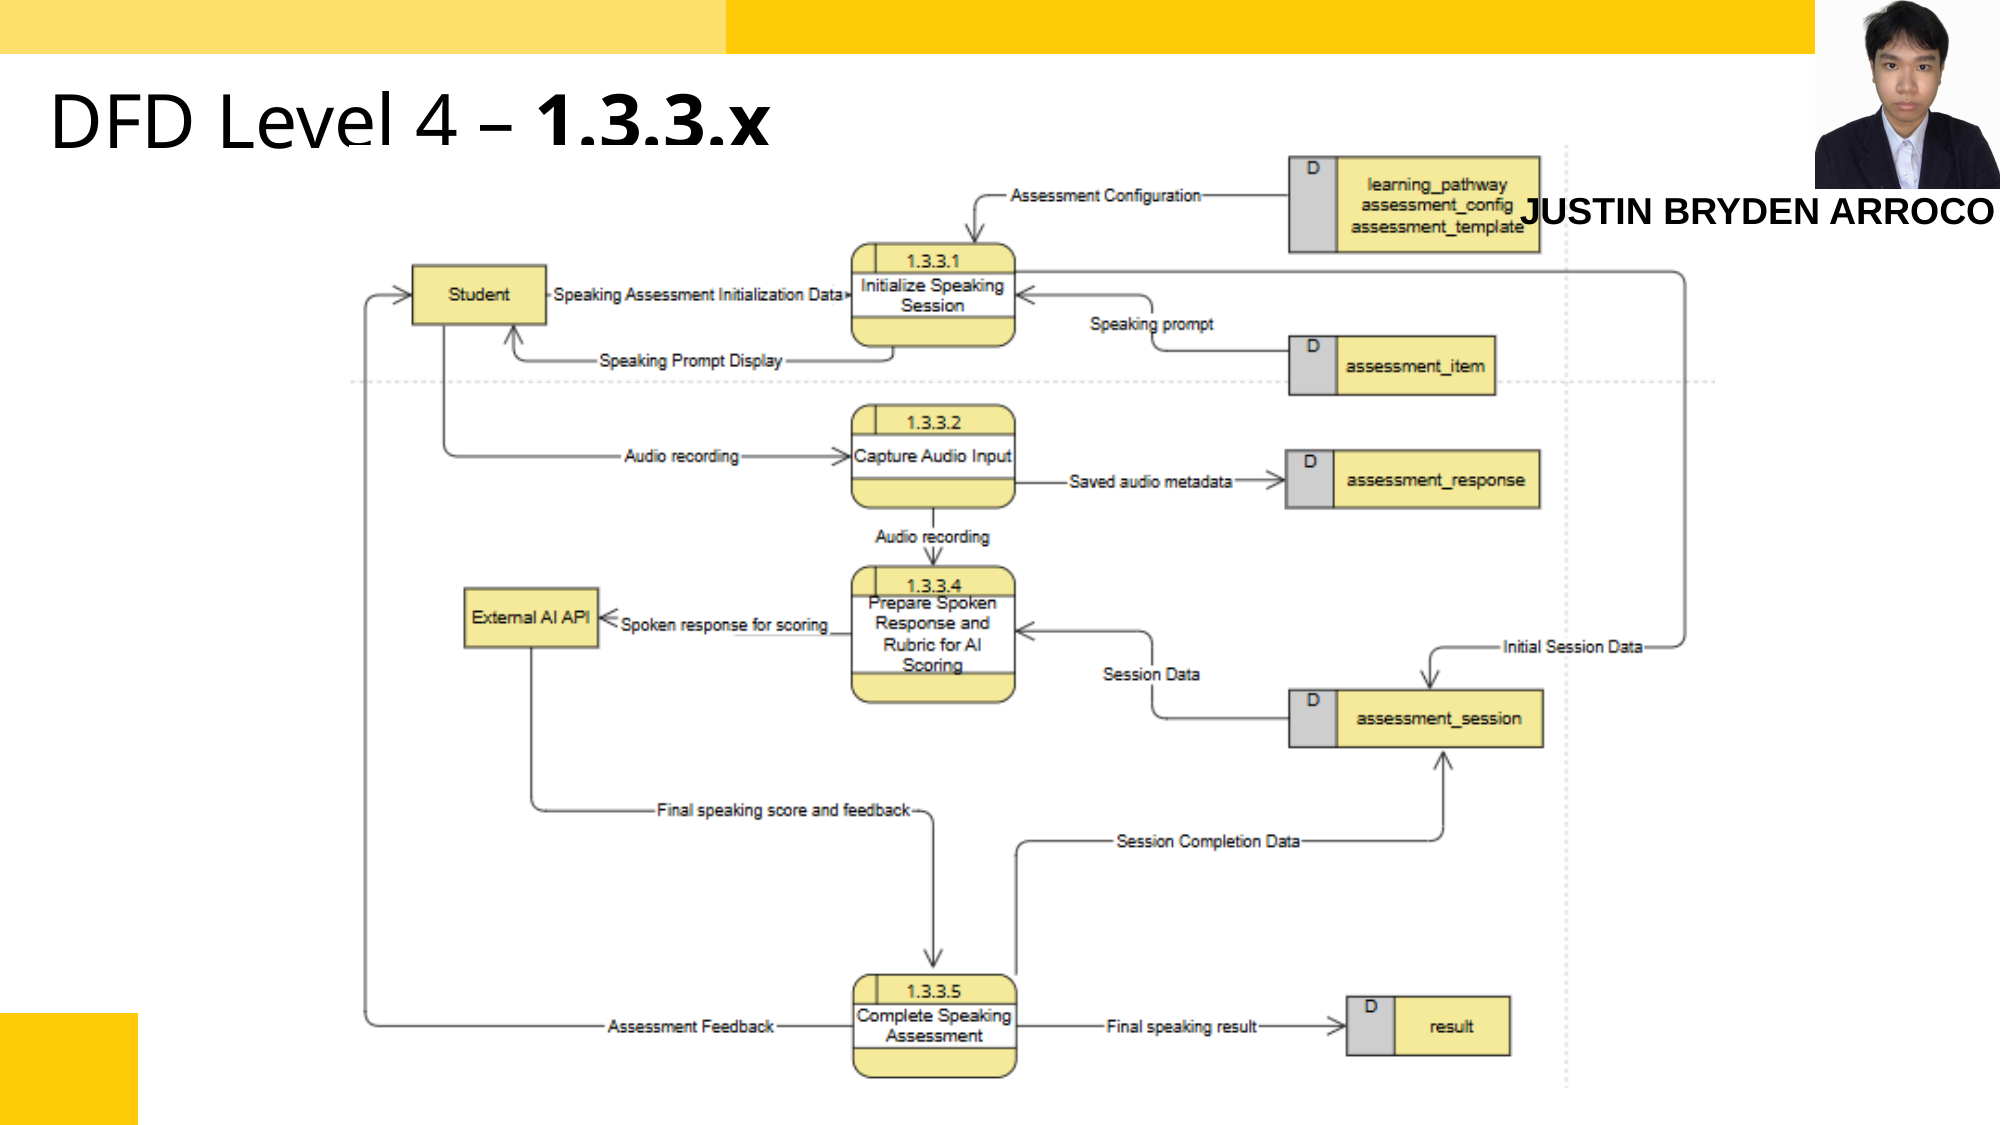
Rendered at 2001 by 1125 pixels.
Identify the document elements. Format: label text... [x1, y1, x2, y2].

picture [1815, 0, 2000, 190]
picture [349, 145, 1715, 1088]
text_box JUSTIN BRYDEN ARROCO [1715, 179, 2000, 240]
text_box DFD Level 4 – 1.3.3.x [48, 25, 1772, 211]
